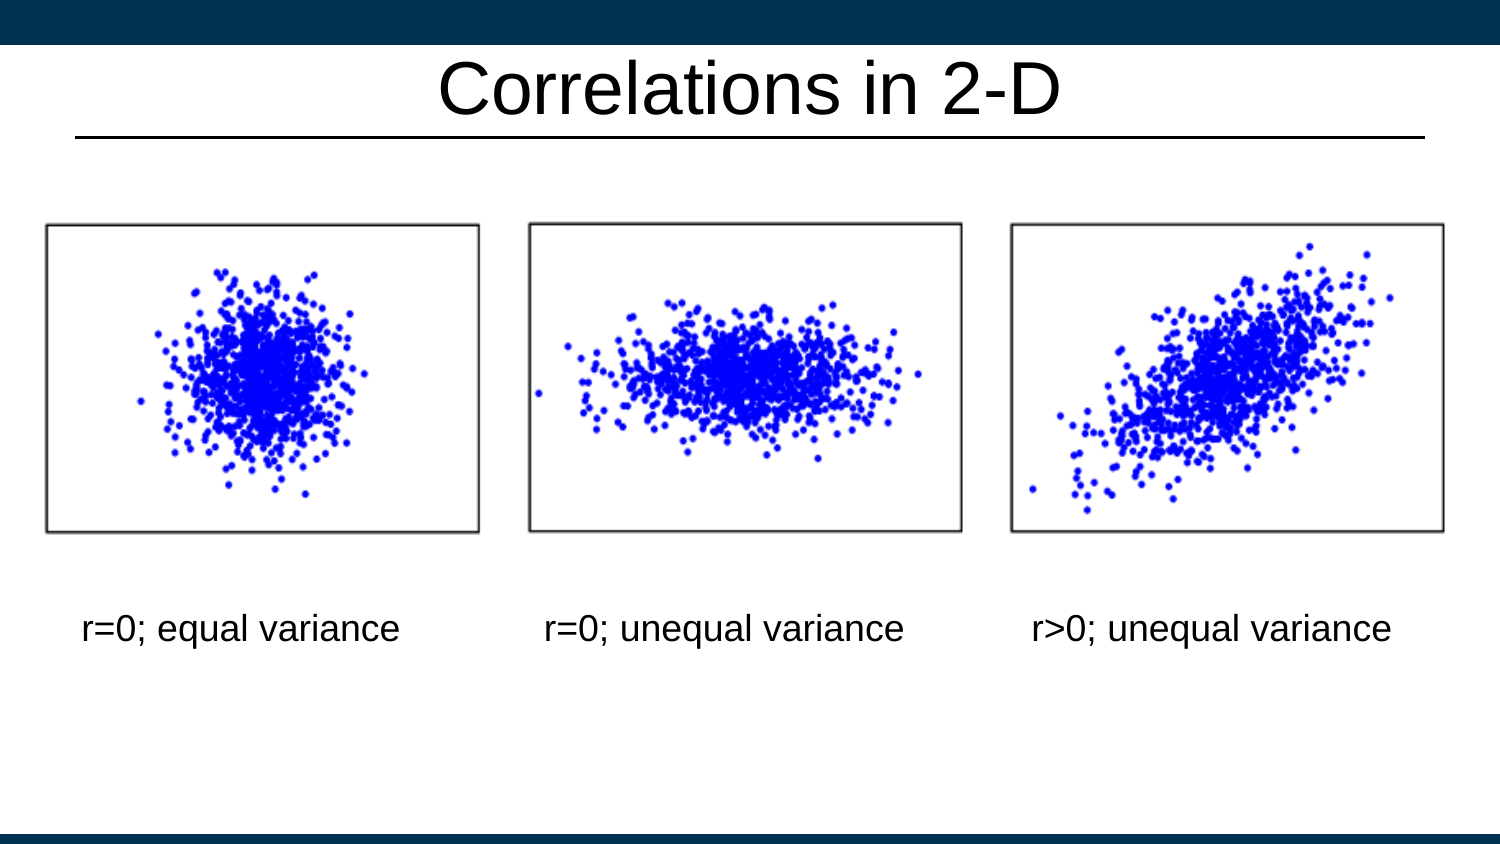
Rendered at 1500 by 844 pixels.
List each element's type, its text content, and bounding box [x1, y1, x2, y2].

text_box r=0; unequal variance [528, 588, 935, 664]
title Correlations in 2-D [75, 37, 1425, 132]
picture [37, 211, 490, 548]
picture [1001, 214, 1453, 541]
text_box r>0; unequal variance [1016, 588, 1422, 664]
text_box r=0; equal variance [66, 588, 472, 664]
picture [520, 217, 972, 541]
